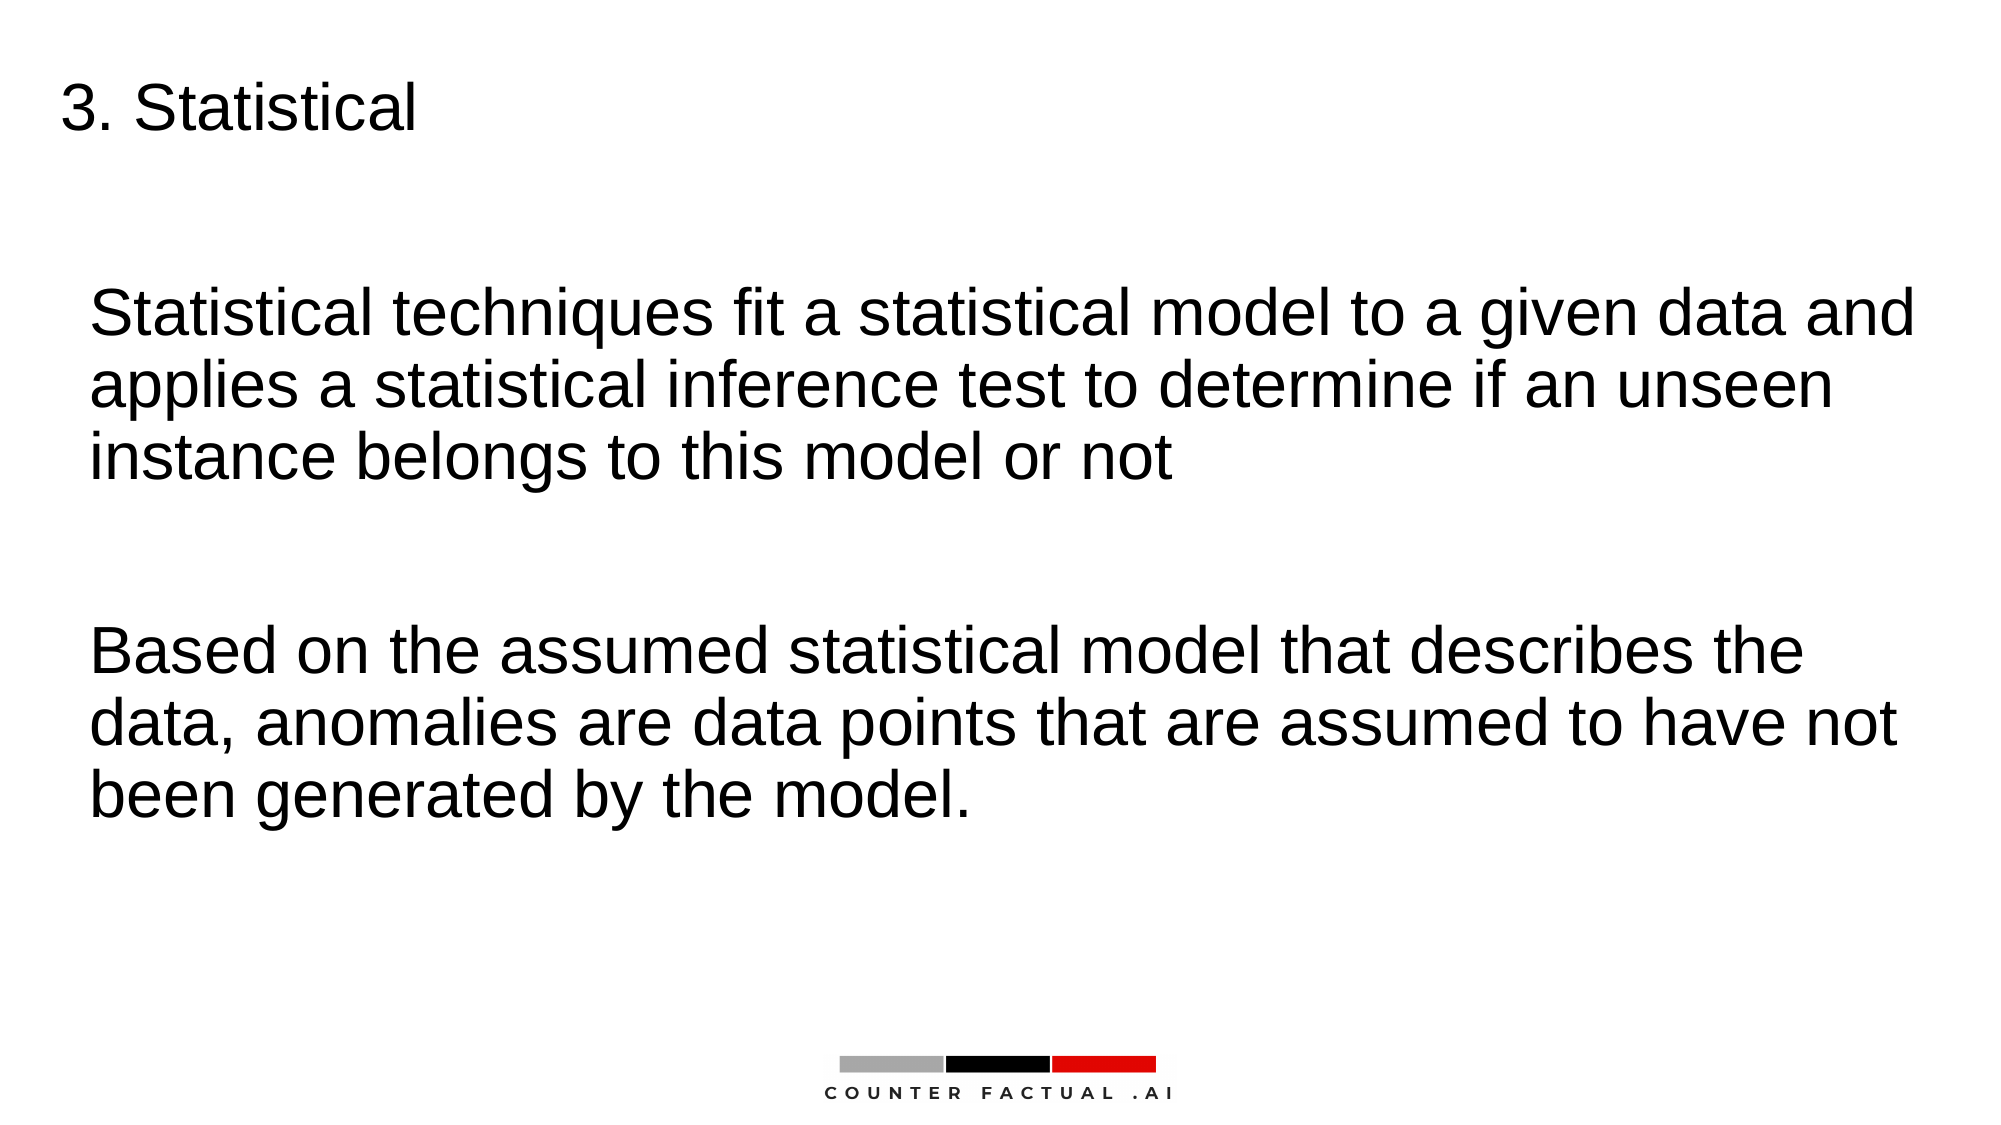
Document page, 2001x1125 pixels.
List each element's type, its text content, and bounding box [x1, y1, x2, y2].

title 3. Statistical [0, 0, 2000, 218]
text_box Statistical techniques fit a statistical model to a given data and applies a statistical inference test to determine if an unseen instance belongs to this model or not Based on the assumed statistical model that describes the data, anomalies are data points that are assumed to have not been generated by the model. [74, 270, 1969, 1103]
